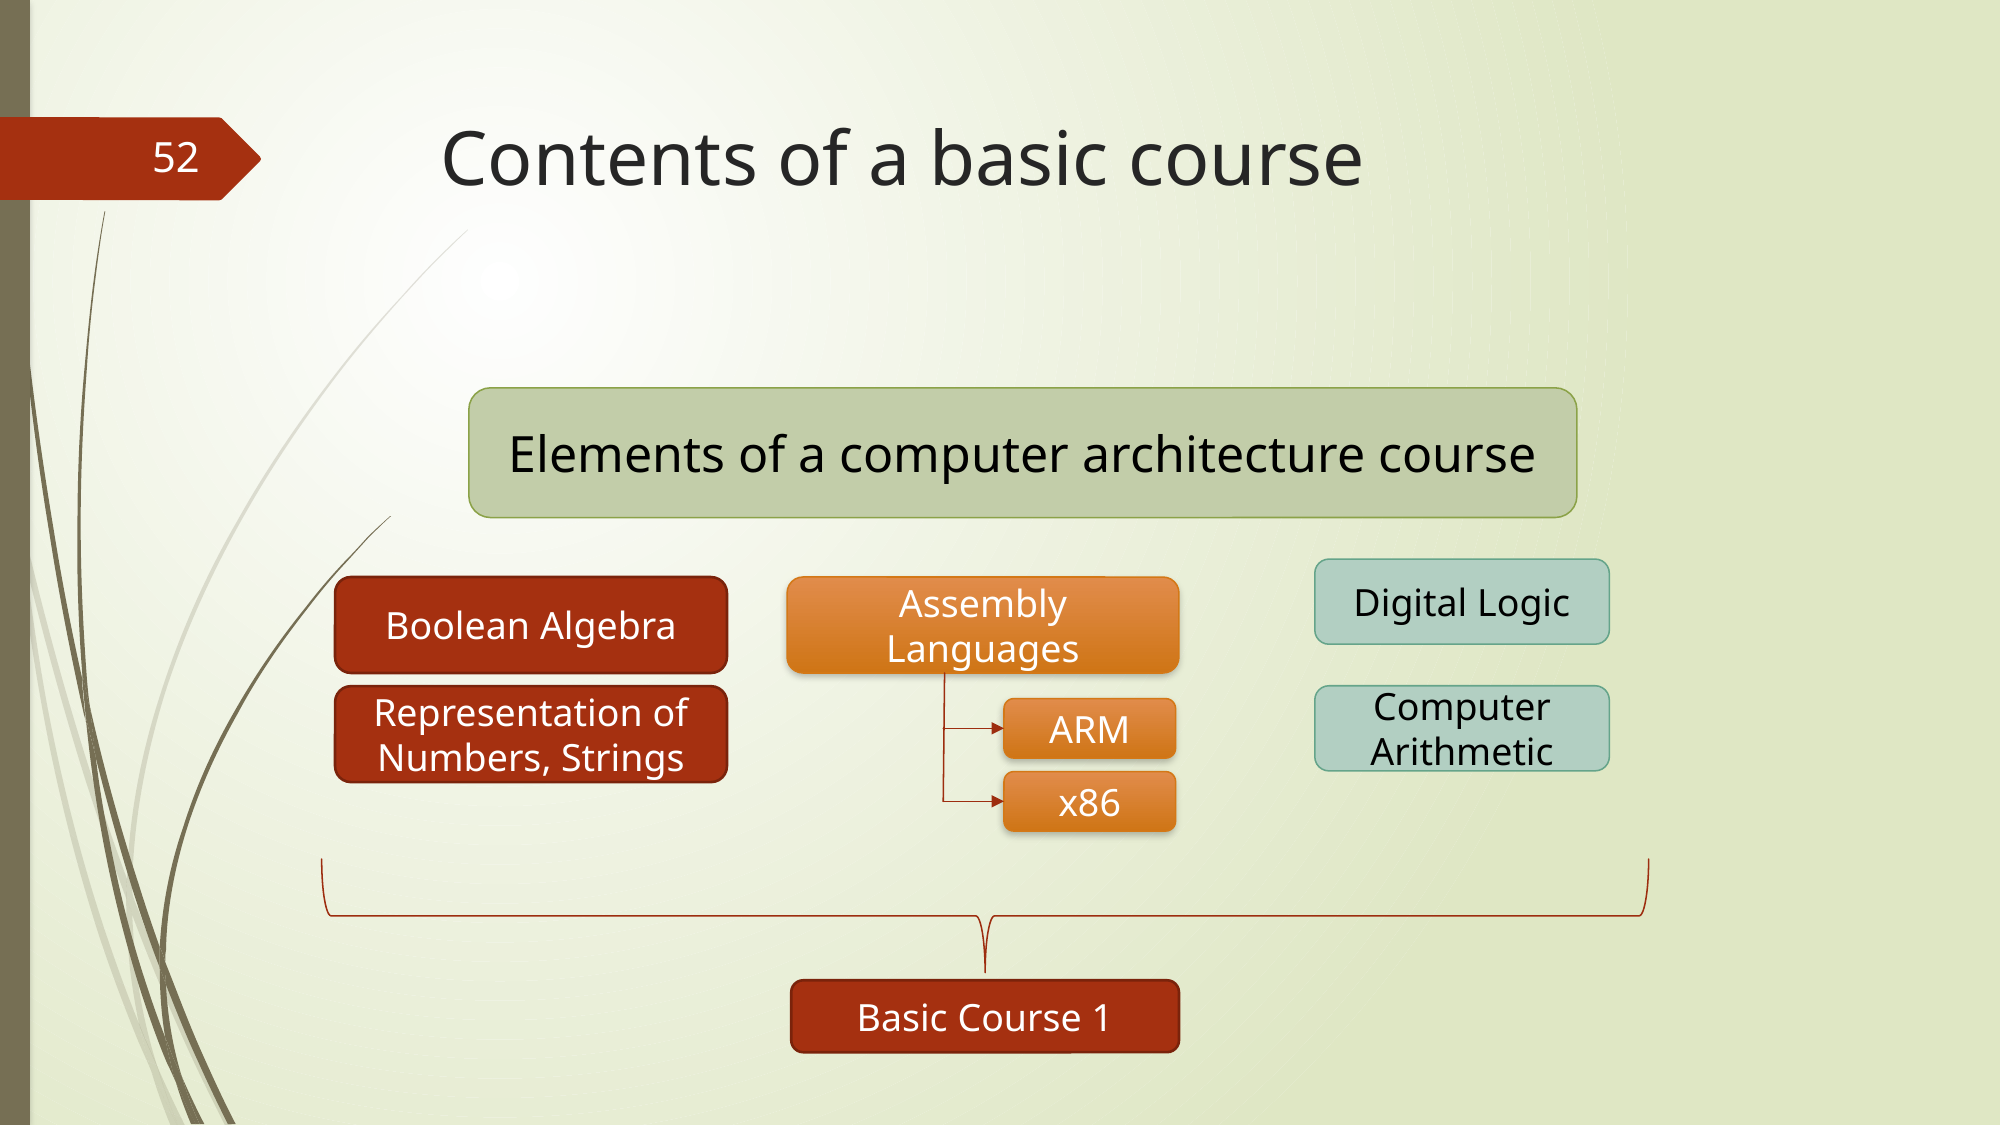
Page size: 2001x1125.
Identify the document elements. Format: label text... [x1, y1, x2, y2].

text_box Computer Arithmetic [1314, 684, 1611, 772]
text_box Boolean Algebra [333, 575, 729, 675]
text_box [320, 858, 1650, 974]
text_box ARM [1003, 697, 1177, 759]
title Contents of a basic course [425, 102, 1888, 313]
text_box Representation of Numbers, Strings [333, 684, 729, 784]
slide_number 52 [87, 129, 216, 190]
text_box Elements of a computer architecture course [468, 387, 1578, 519]
text_box Assembly Languages [786, 576, 1180, 674]
text_box Basic Course 1 [789, 978, 1181, 1054]
text_box Digital Logic [1314, 558, 1611, 645]
text_box x86 [1003, 770, 1177, 832]
